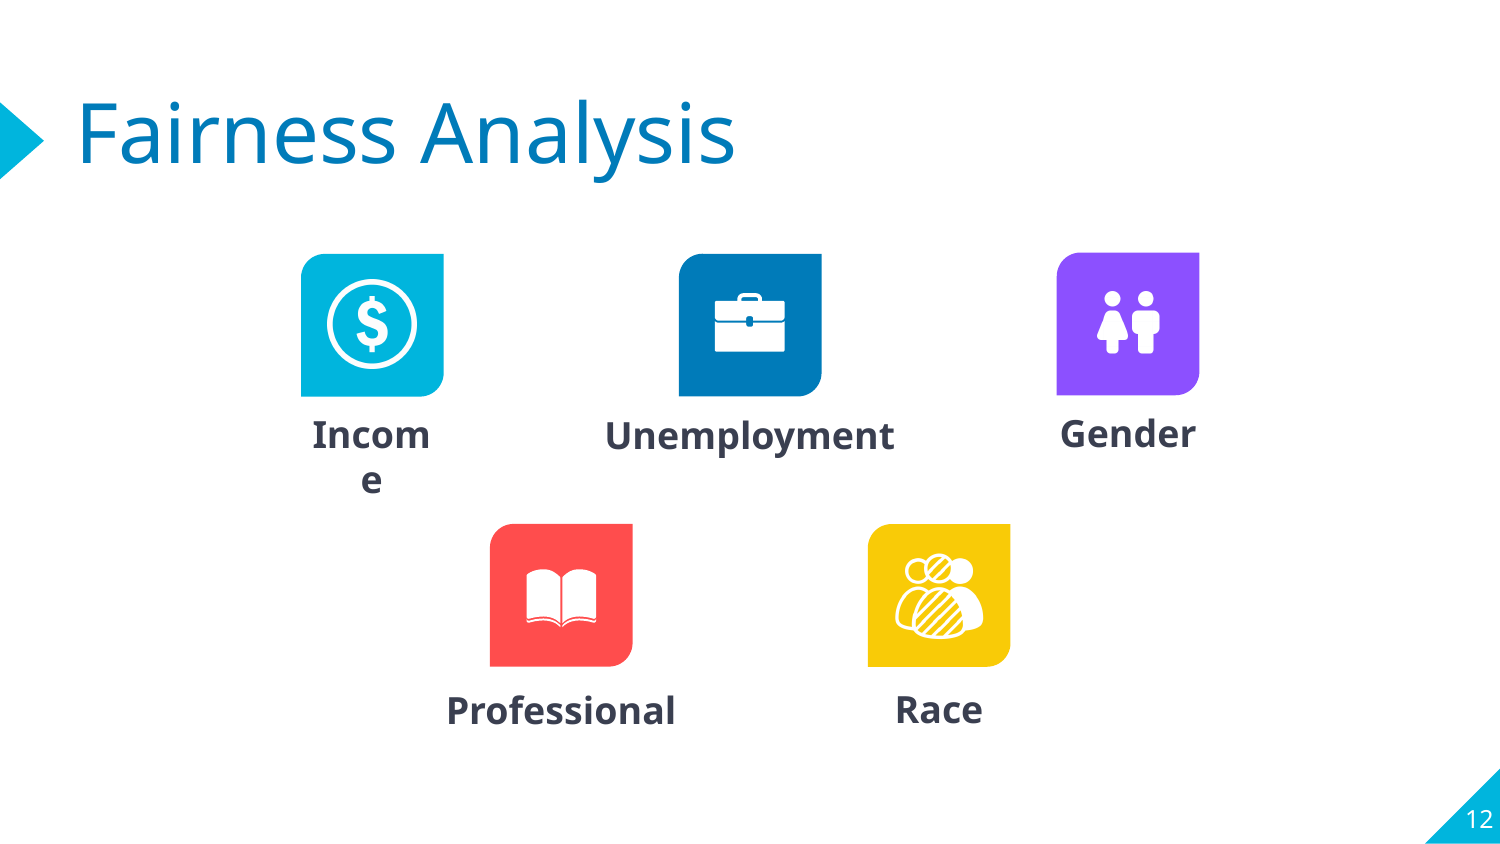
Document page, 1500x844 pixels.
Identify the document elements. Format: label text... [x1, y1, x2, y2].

text_box Unemployment [583, 396, 917, 472]
picture [888, 545, 990, 647]
text_box [301, 253, 444, 395]
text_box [714, 292, 785, 352]
text_box Gender [1043, 394, 1213, 470]
text_box [678, 253, 822, 396]
text_box [867, 524, 1011, 667]
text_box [526, 569, 597, 628]
text_box [1056, 252, 1200, 394]
text_box [489, 523, 633, 667]
text_box Income [287, 395, 457, 516]
slide_number ‹#› [1418, 760, 1494, 838]
picture [1079, 273, 1177, 372]
title Fairness Analysis [75, 99, 1001, 277]
text_box Race [772, 670, 1106, 746]
text_box Professional [422, 671, 701, 747]
picture [326, 279, 417, 369]
